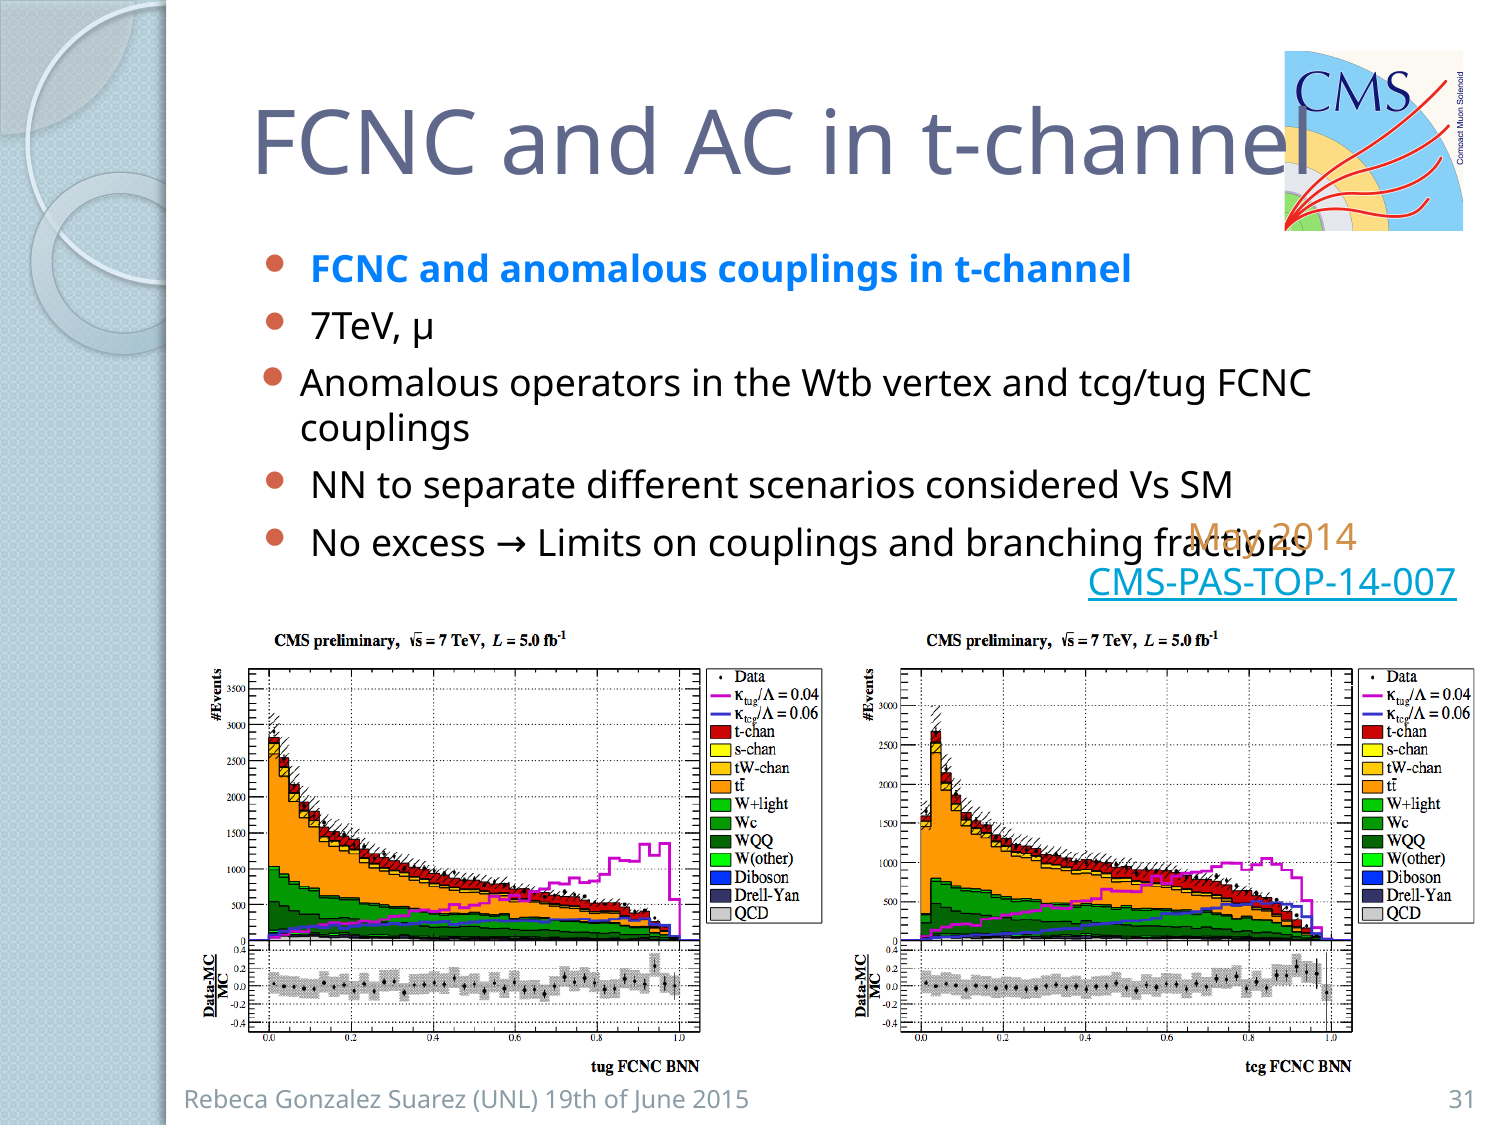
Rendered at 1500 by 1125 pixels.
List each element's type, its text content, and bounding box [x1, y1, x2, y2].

picture [168, 629, 1500, 1078]
title FCNC and AC in t-channel [235, 45, 1466, 233]
list FCNC and anomalous couplings in t-channel 7TeV, µ Anomalous operators in the Wtb vertex and tcg/tug FCNC couplings NN to separate different scenarios considered Vs SM No excess → Limits on couplings and branching fractions [235, 237, 1466, 626]
text_box May 2014 CMS-PAS-TOP-14-007 [1039, 505, 1500, 617]
footer Rebeca Gonzalez Suarez (UNL) 19th of June 2015 [168, 1088, 1403, 1125]
slide_number 31 [1425, 1088, 1500, 1125]
